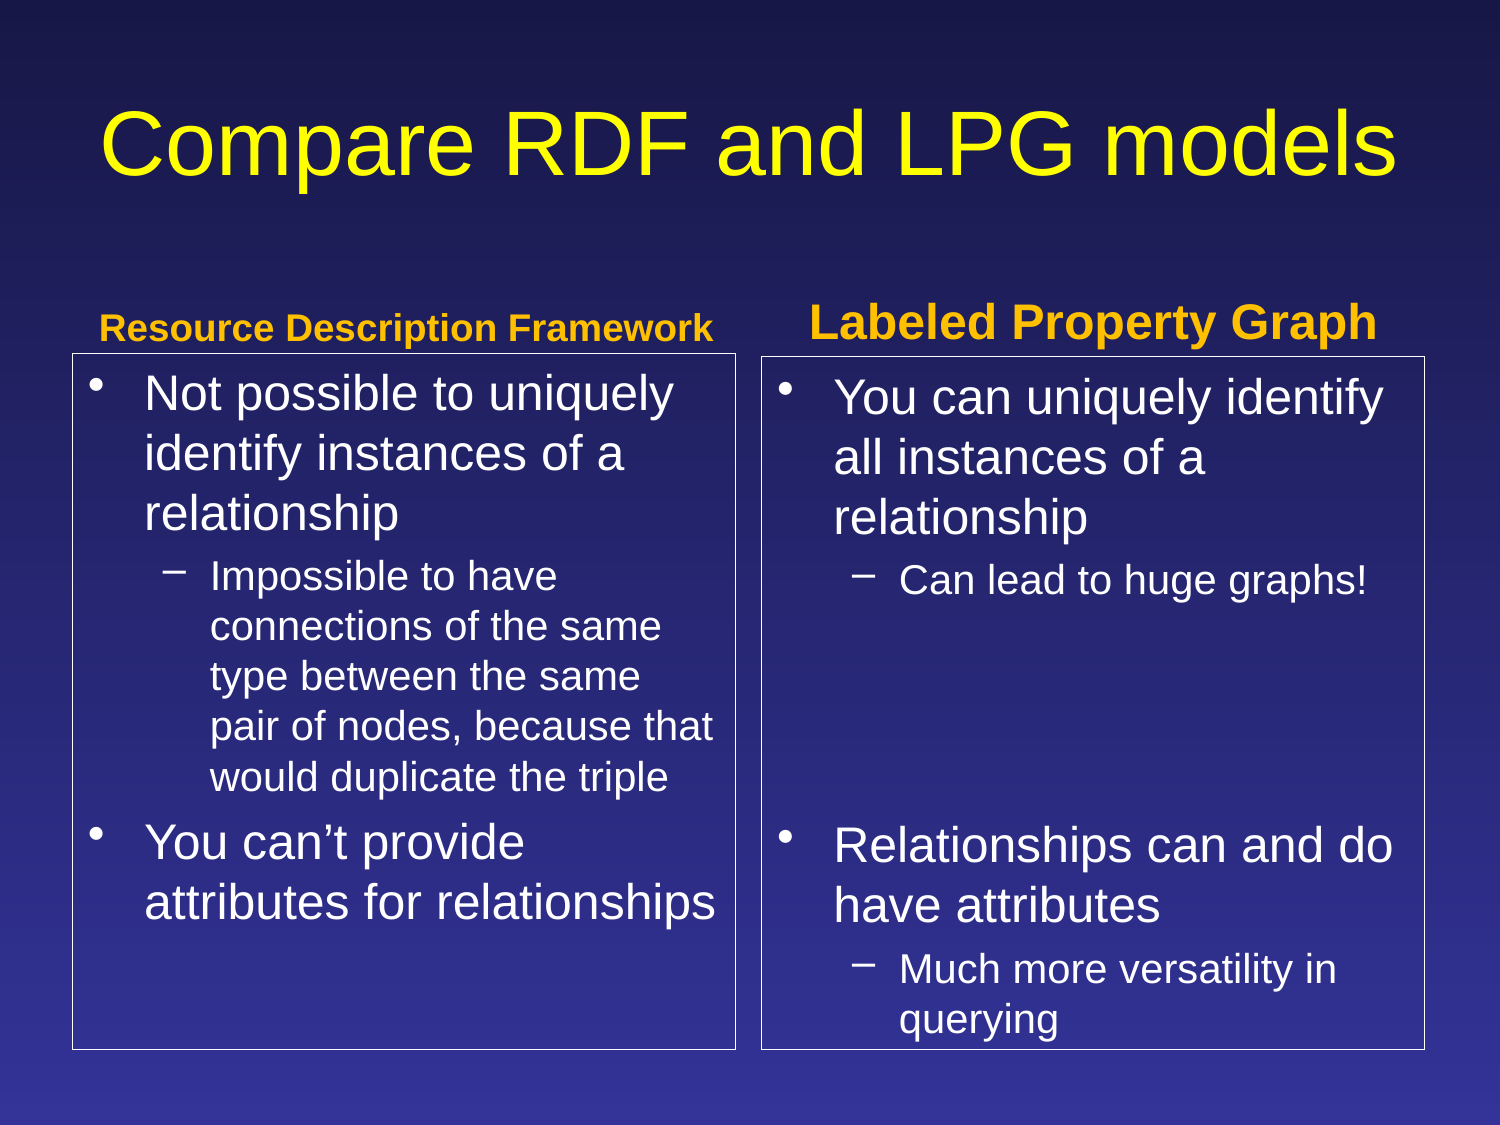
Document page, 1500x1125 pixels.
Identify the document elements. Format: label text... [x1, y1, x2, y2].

list Resource Description Framework [75, 251, 738, 357]
list Labeled Property Graph [761, 251, 1425, 356]
title Compare RDF and LPG models [75, 45, 1425, 233]
list You can uniquely identify all instances of a relationship Can lead to huge graphs! Relationships can and do have attributes Much more versatility in querying [761, 356, 1425, 1050]
list Not possible to uniquely identify instances of a relationship Impossible to have connections of the same type between the same pair of nodes, because that would duplicate the triple You can’t provide attributes for relationships [72, 353, 736, 1050]
